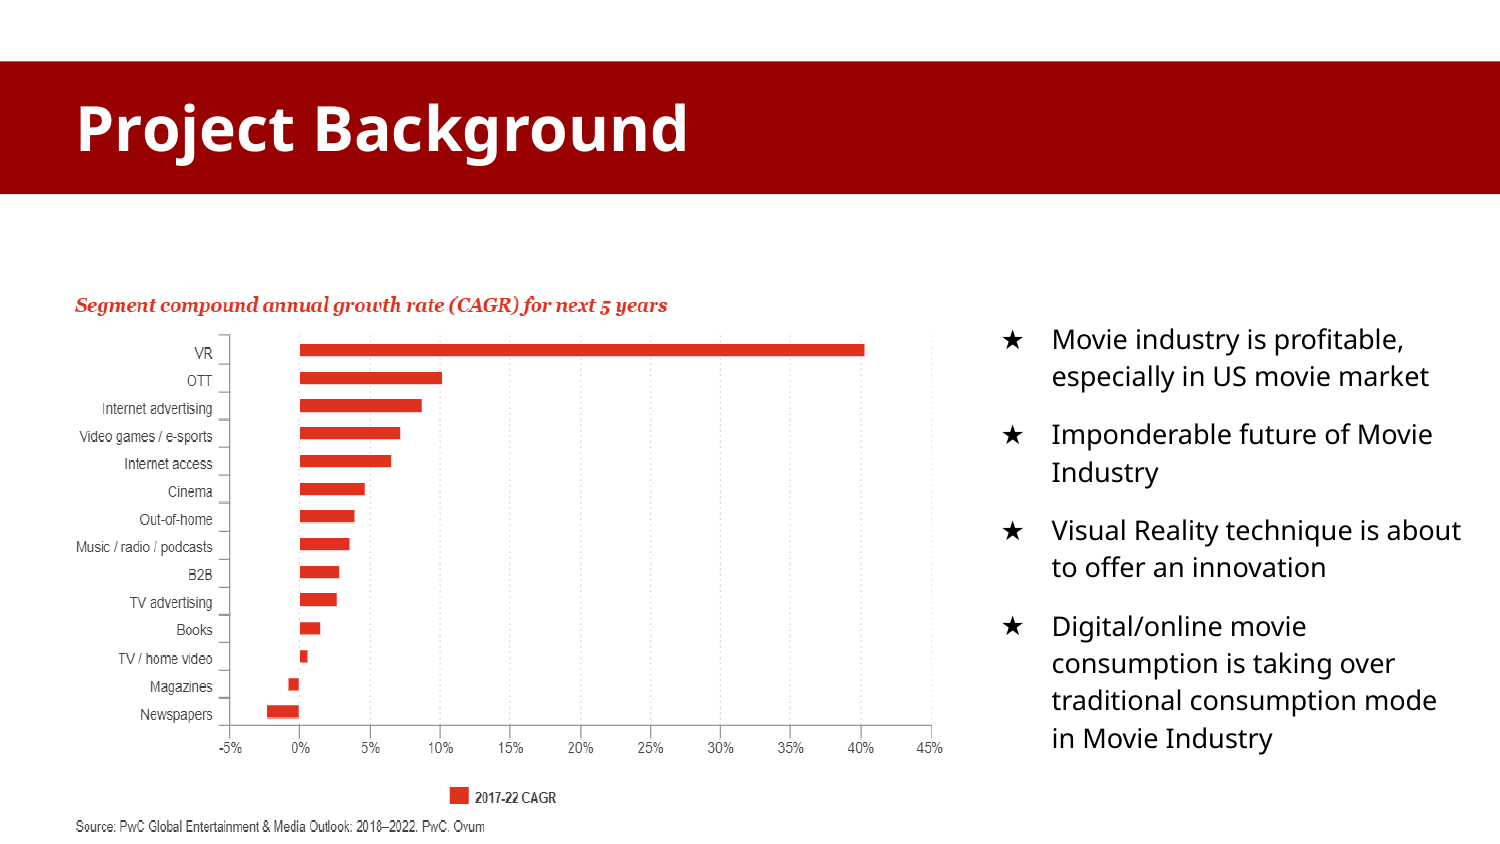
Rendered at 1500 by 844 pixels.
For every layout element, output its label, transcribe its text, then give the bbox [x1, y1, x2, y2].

text_box [0, 61, 1500, 195]
text_box Movie industry is profitable, especially in US movie market Imponderable future of Movie Industry Visual Reality technique is about to offer an innovation Digital/online movie consumption is taking over traditional consumption mode in Movie Industry [961, 302, 1478, 746]
picture [69, 286, 949, 842]
text_box Project Background [60, 73, 736, 175]
